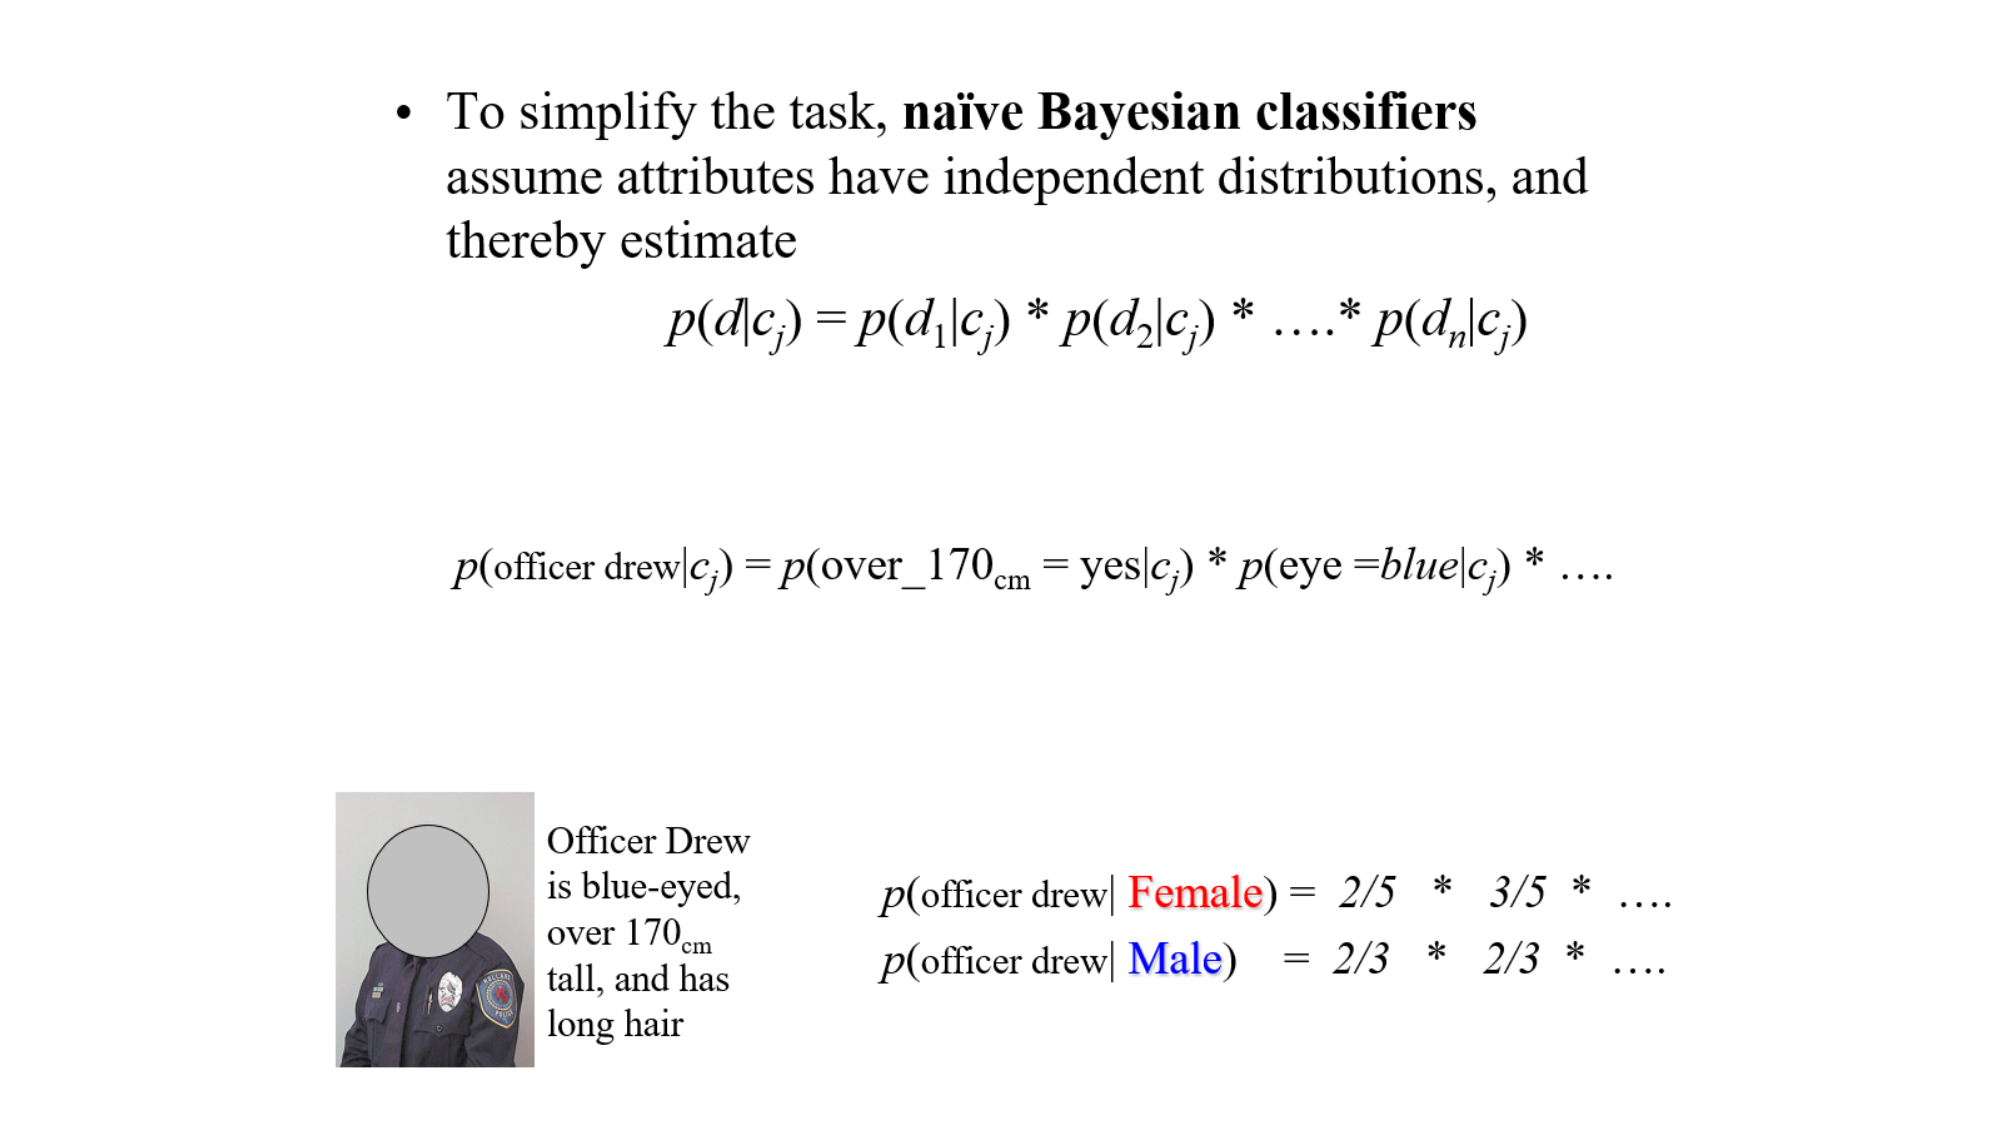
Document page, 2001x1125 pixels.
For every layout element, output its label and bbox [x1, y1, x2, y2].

picture [317, 50, 1683, 1075]
